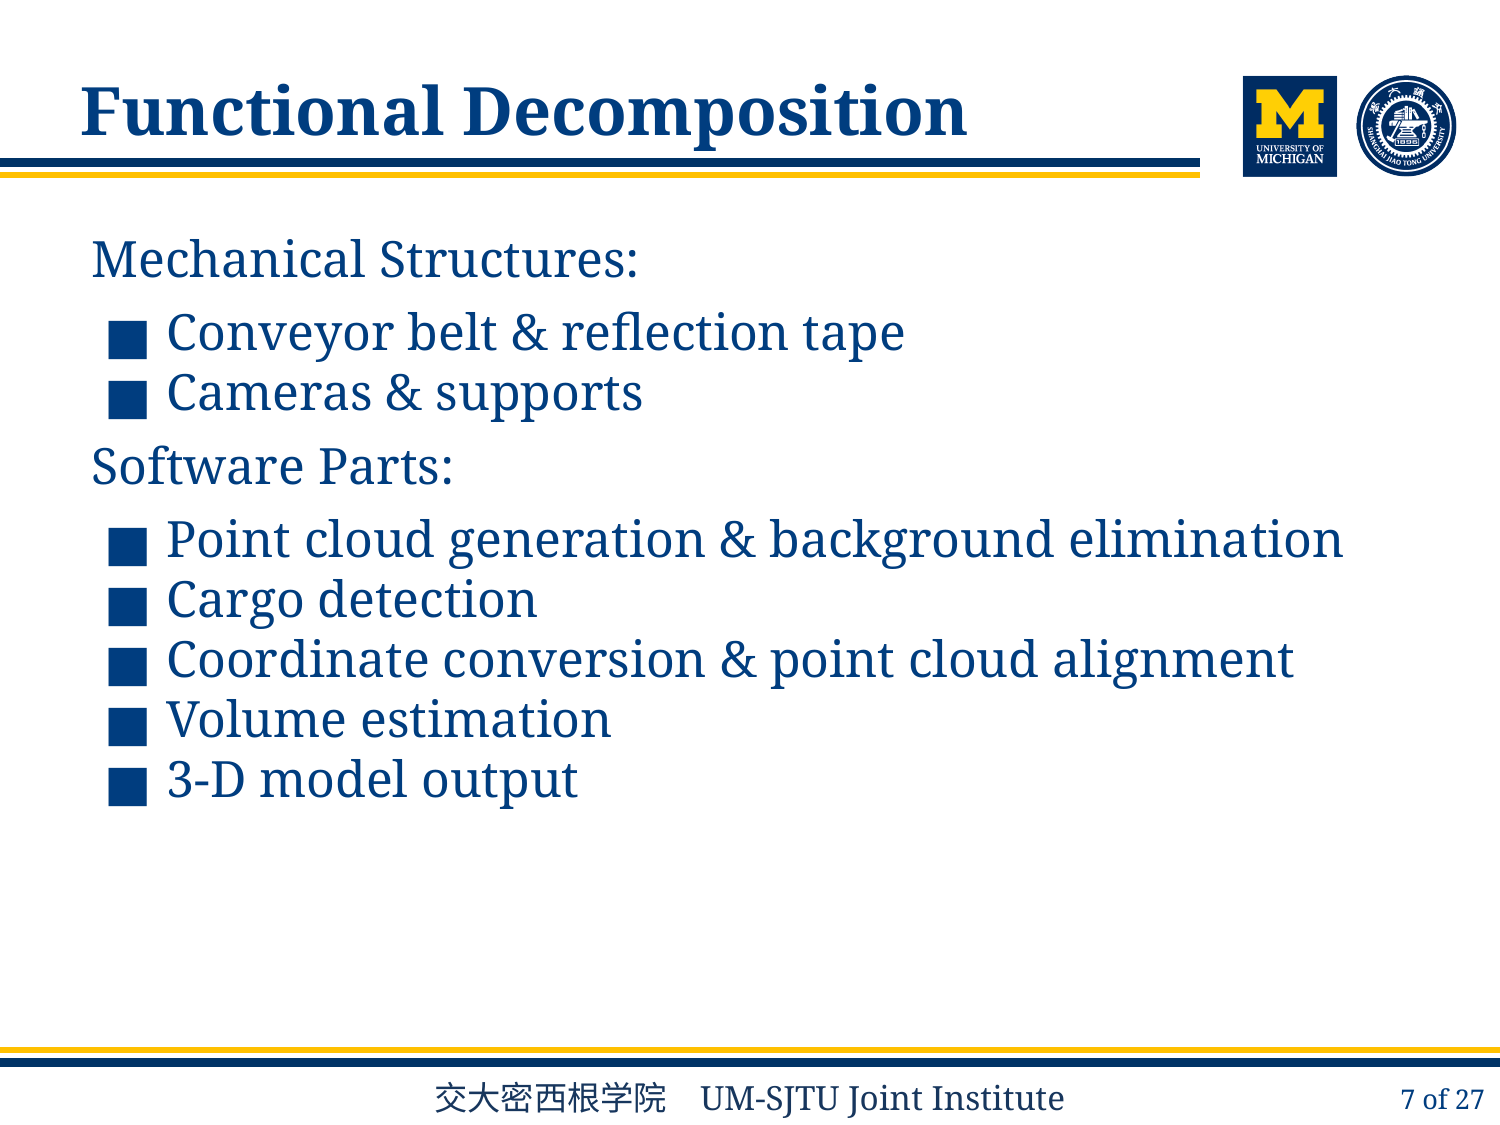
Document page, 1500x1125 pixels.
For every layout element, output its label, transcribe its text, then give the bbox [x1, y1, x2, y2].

title Functional Decomposition [64, 56, 1247, 161]
picture [1228, 68, 1463, 182]
list Mechanical Structures: Conveyor belt & reflection tape Cameras & supports Software Parts: Point cloud generation & background elimination Cargo detection Coordinate conversion & point cloud alignment Volume estimation 3-D model output [76, 219, 1427, 1025]
slide_number ‹#› of 27 [1363, 1074, 1500, 1125]
